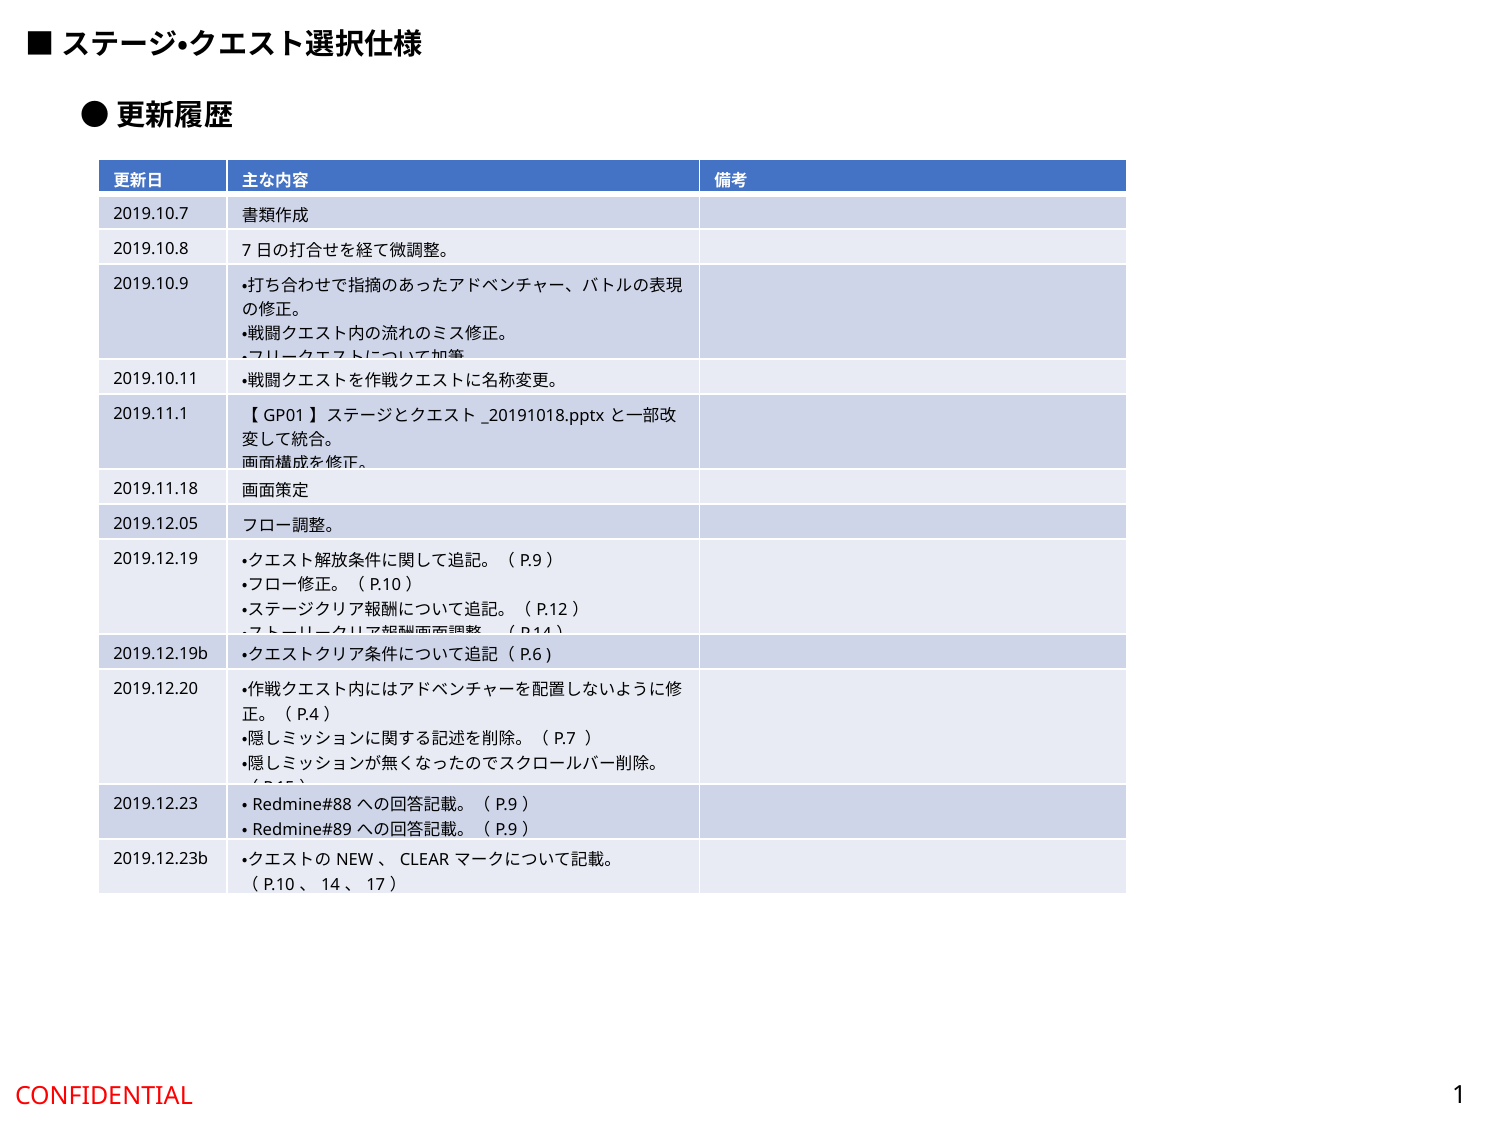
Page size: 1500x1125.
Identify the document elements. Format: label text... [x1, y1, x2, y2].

slide_number 1 [1143, 1065, 1482, 1125]
table_cell ・Redmine#88への回答記載。（P.9） ・Redmine#89への回答記載。（P.9） [228, 785, 699, 838]
table_cell 2019.10.11 [99, 360, 226, 393]
table_cell 【GP01】ステージとクエスト_20191018.pptxと一部改変して統合。 画面構成を修正。 [228, 395, 699, 468]
table_cell [700, 265, 1126, 358]
table_cell 2019.12.05 [99, 505, 226, 538]
table_cell 2019.12.19 [99, 540, 226, 633]
table_cell 2019.12.23b [99, 840, 226, 893]
table_cell 2019.12.23 [99, 785, 226, 838]
table_cell 2019.10.9 [99, 265, 226, 358]
table_cell [700, 505, 1126, 538]
table_cell [700, 785, 1126, 838]
table_header 更新日 [99, 160, 226, 191]
table_cell 書類作成 [228, 197, 699, 228]
table_cell ・クエストクリア条件について追記（P.6 ) [228, 635, 699, 668]
table_cell ・戦闘クエストを作戦クエストに名称変更。 [228, 360, 699, 393]
table_cell [700, 197, 1126, 228]
table_cell フロー調整。 [228, 505, 699, 538]
table_cell 2019.10.8 [99, 230, 226, 263]
table_cell ・クエストのNEW、CLEARマークについて記載。 （P.10、14、17） [228, 840, 699, 893]
table_cell [700, 840, 1126, 893]
table_cell 2019.10.7 [99, 197, 226, 228]
table_cell 画面策定 [228, 470, 699, 503]
footer CONFIDENTIAL [0, 1065, 507, 1125]
table_cell 7日の打合せを経て微調整。 [228, 230, 699, 263]
table_header 主な内容 [228, 160, 699, 191]
table_cell [700, 670, 1126, 783]
table_cell ・作戦クエスト内にはアドベンチャーを配置しないように修正。（P.4） ・隠しミッションに関する記述を削除。（P.7 ） ・隠しミッションが無くなったのでスクロールバー削除。（P.15） [228, 670, 699, 783]
table_cell 2019.12.19b [99, 635, 226, 668]
table_cell ・打ち合わせで指摘のあったアドベンチャー、バトルの表現の修正。 ・戦闘クエスト内の流れのミス修正。 ・フリークエストについて加筆。 [228, 265, 699, 358]
table_cell 2019.12.20 [99, 670, 226, 783]
text_box ■ステージ・クエスト選択仕様 [10, 17, 438, 68]
table_cell ・クエスト解放条件に関して追記。（P.9） ・フロー修正。（P.10） ・ステージクリア報酬について追記。（P.12） ・ストーリークリア報酬画面調整。（P.14） [228, 540, 699, 633]
table_cell [700, 360, 1126, 393]
table_cell 2019.11.18 [99, 470, 226, 503]
table_header 備考 [700, 160, 1126, 191]
table_cell [700, 470, 1126, 503]
text_box ●更新履歴 [65, 88, 249, 139]
table_cell [700, 540, 1126, 633]
table_cell [700, 395, 1126, 468]
table_cell [700, 230, 1126, 263]
table_cell [700, 635, 1126, 668]
table_cell 2019.11.1 [99, 395, 226, 468]
